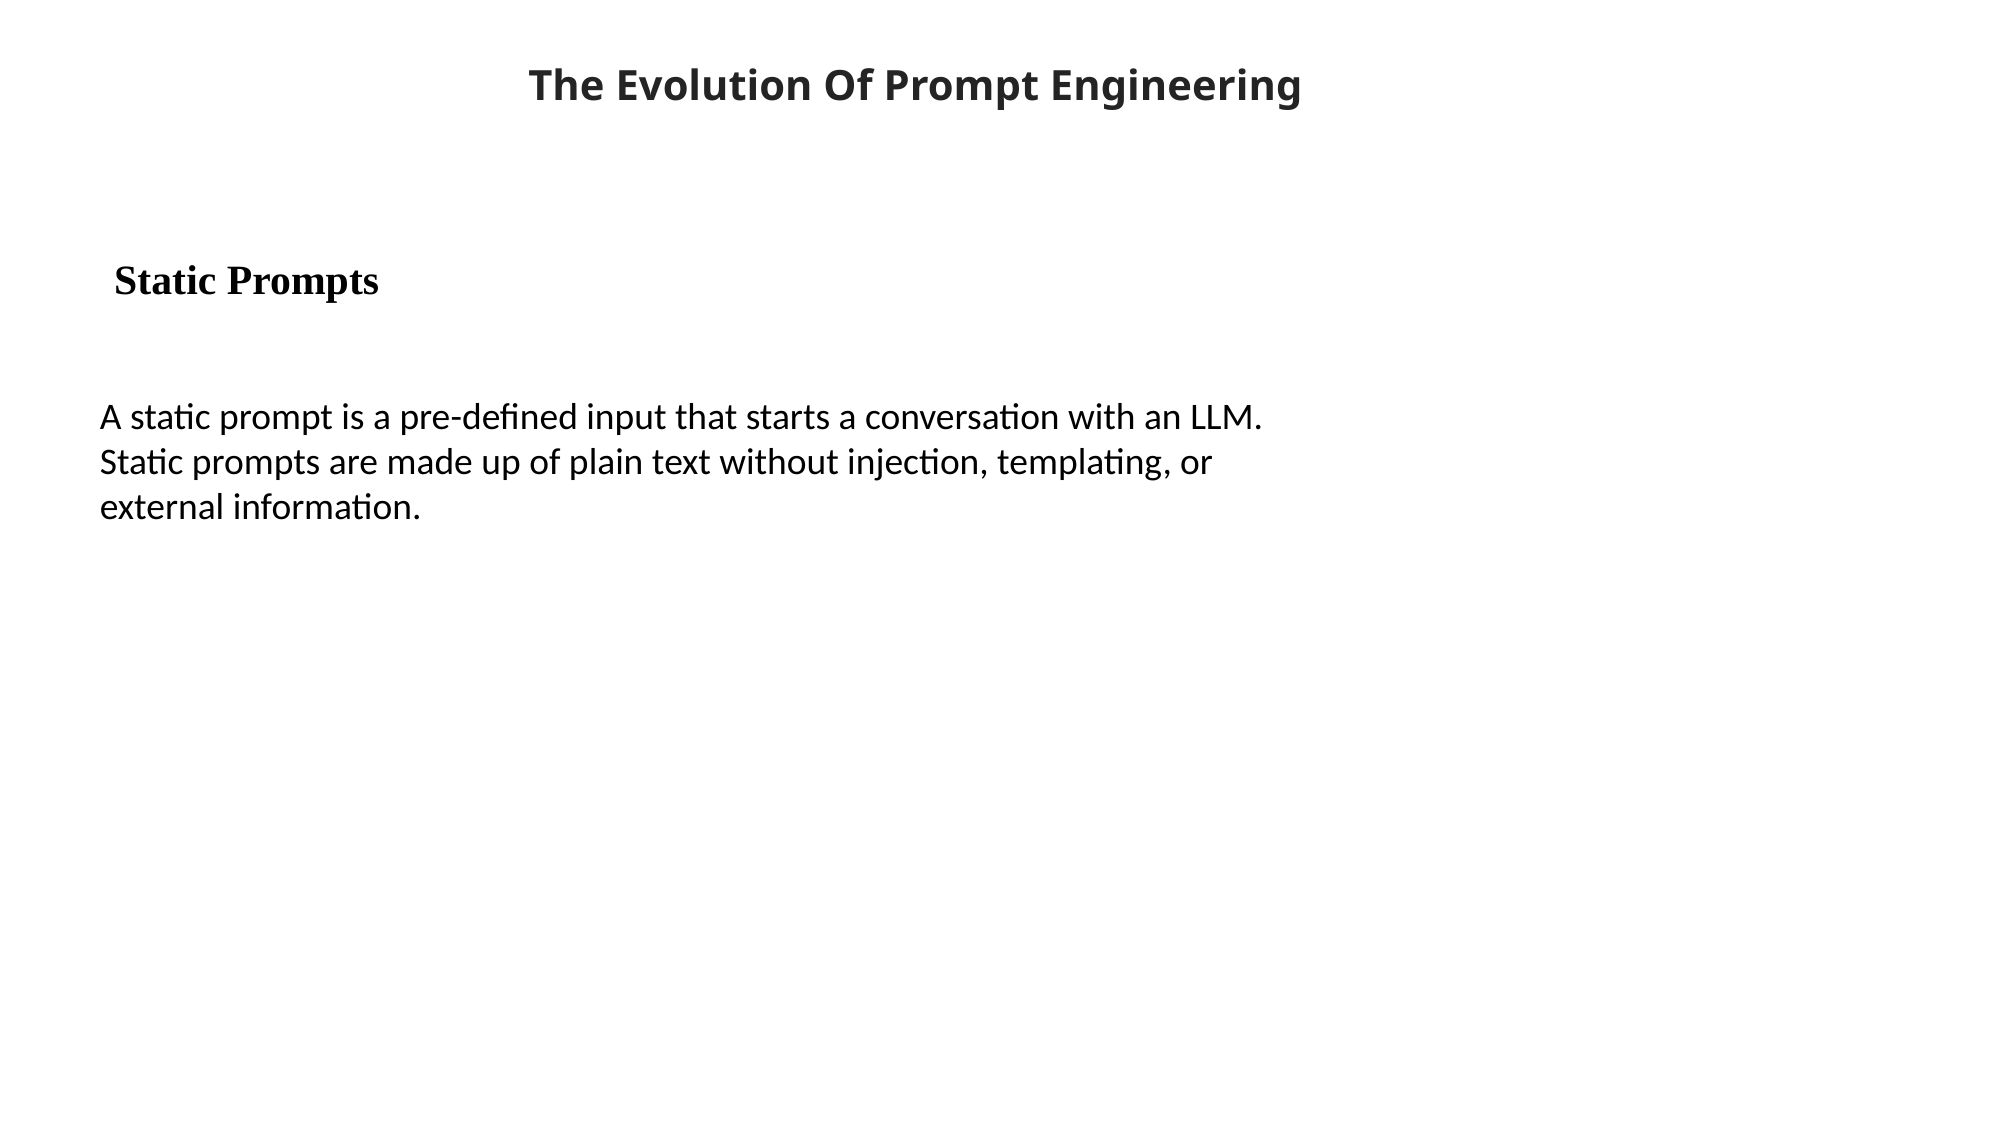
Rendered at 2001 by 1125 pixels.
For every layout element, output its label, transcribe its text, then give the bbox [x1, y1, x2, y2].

text_box The Evolution Of Prompt Engineering [223, 51, 1608, 117]
text_box A static prompt is a pre-defined input that starts a conversation with an LLM. Static prompts are made up of plain text without injection, templating, or external information. [85, 384, 1343, 535]
text_box Static Prompts [99, 245, 1120, 311]
